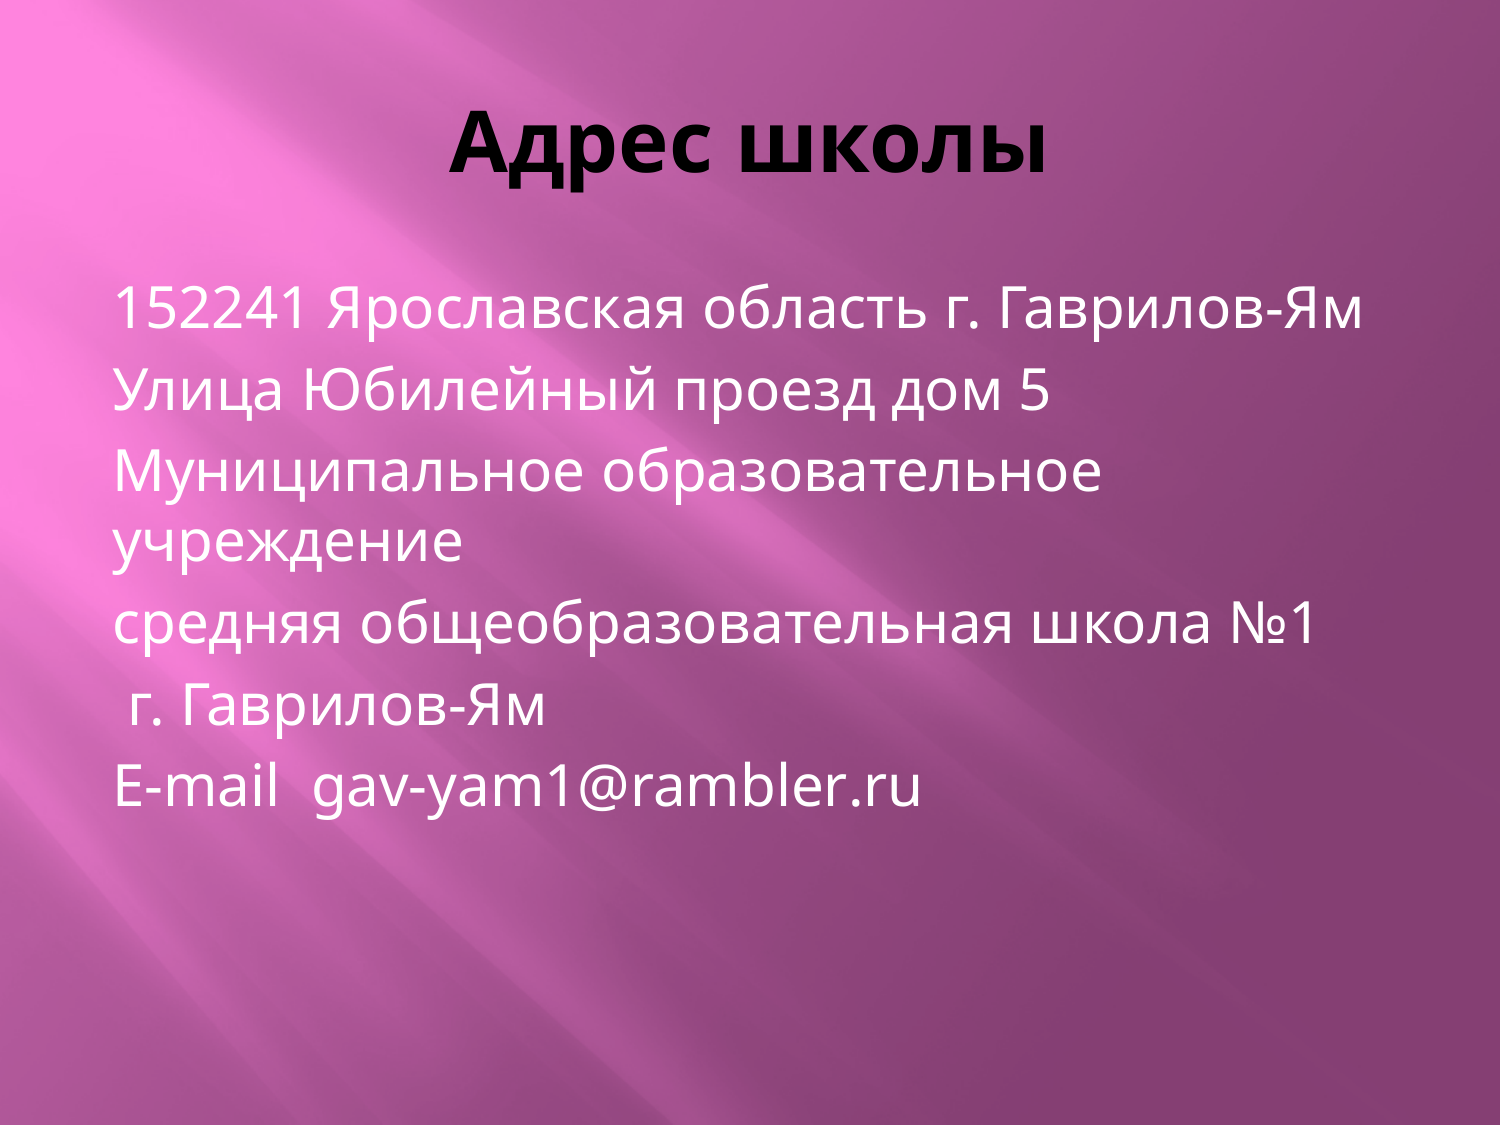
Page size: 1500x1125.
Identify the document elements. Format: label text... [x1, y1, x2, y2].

list 152241 Ярославская область г. Гаврилов-Ям Улица Юбилейный проезд дом 5 Муниципальное образовательное учреждение средняя общеобразовательная школа №1 г. Гаврилов-Ям E-mail gav-yam1@rambler.ru [75, 262, 1425, 1035]
title Адрес школы [75, 45, 1425, 233]
